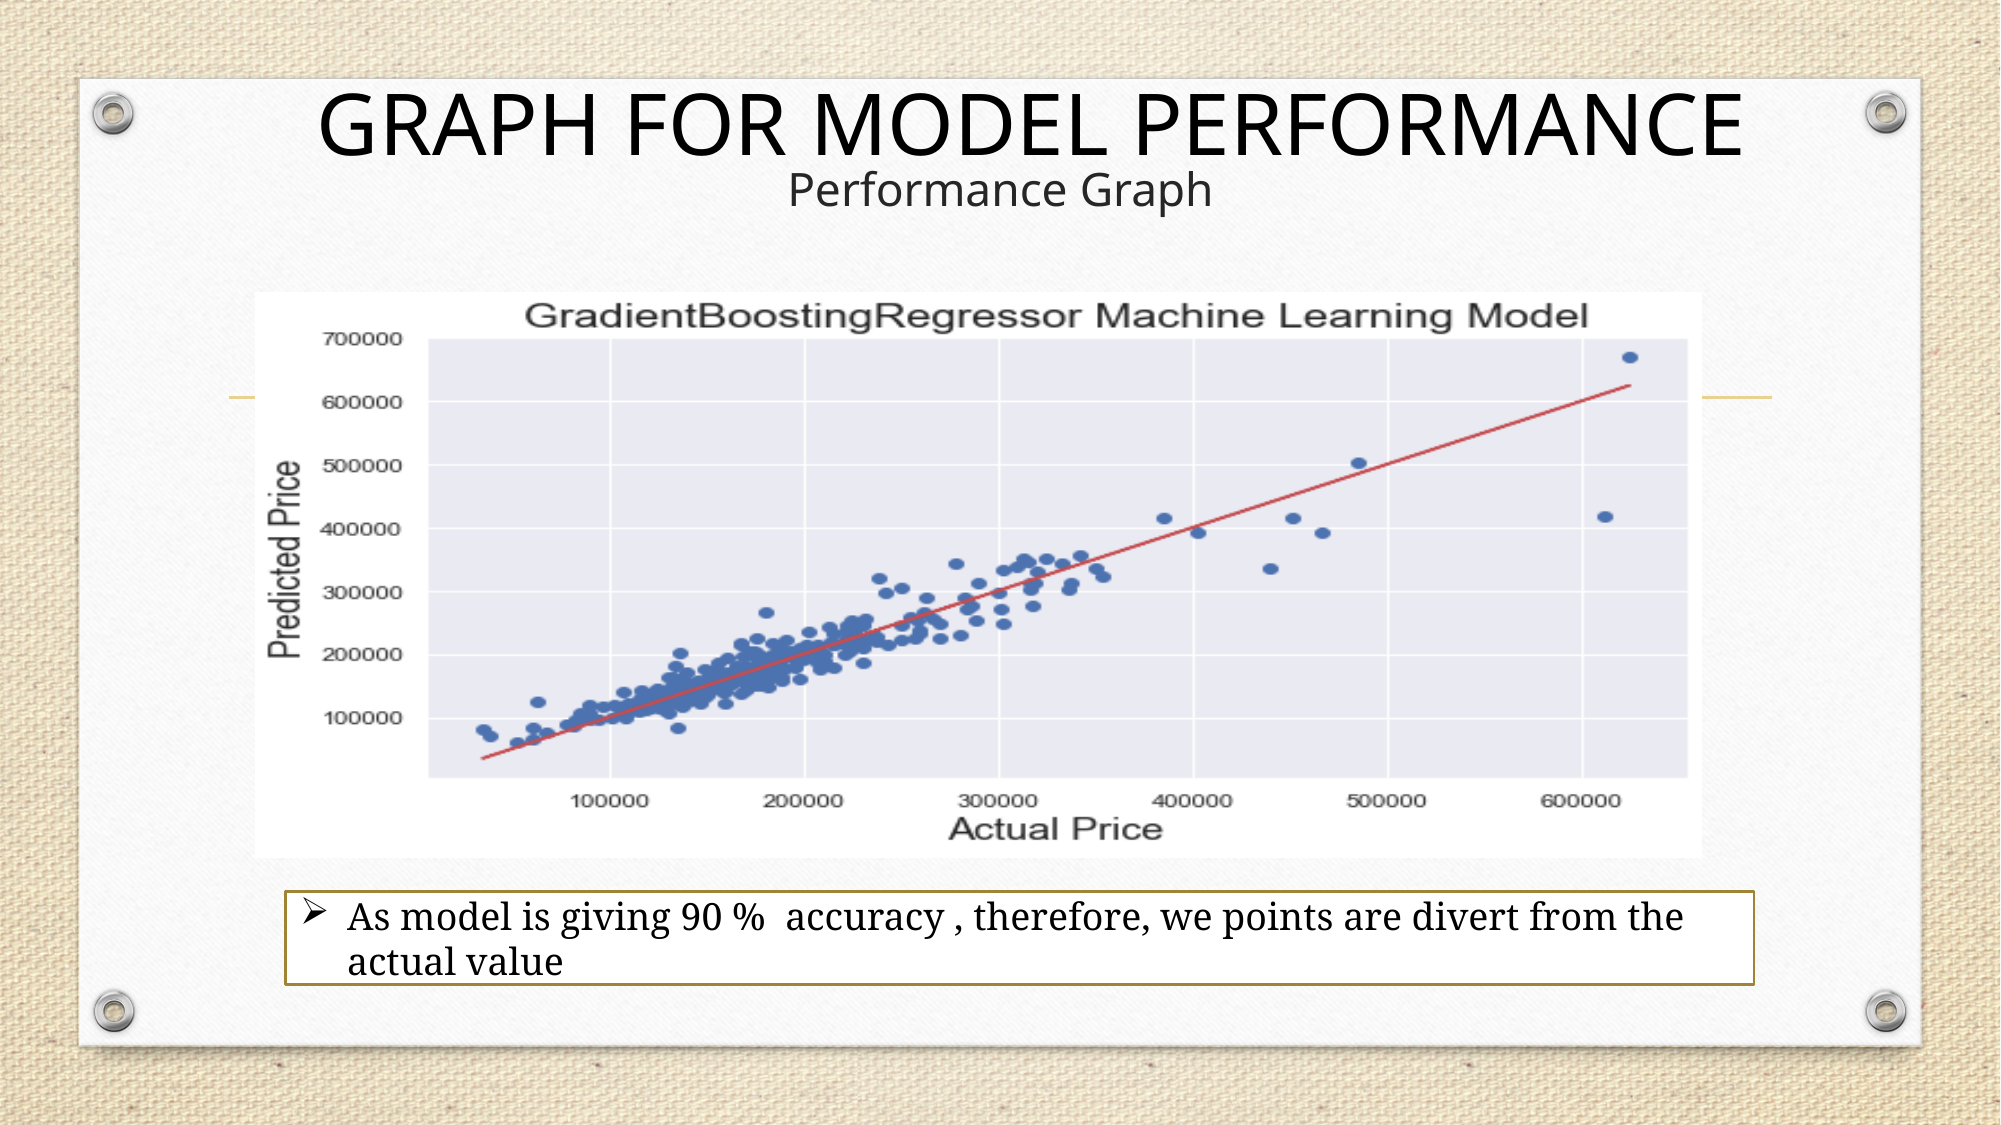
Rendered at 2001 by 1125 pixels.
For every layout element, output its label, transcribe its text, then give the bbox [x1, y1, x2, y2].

text_box Graph for model performance [285, 66, 1780, 152]
title Performance Graph [175, 152, 1826, 224]
text_box As model is giving 90 % accuracy , therefore, we points are divert from the actual value [284, 890, 1755, 986]
picture [0, 0, 2001, 1125]
